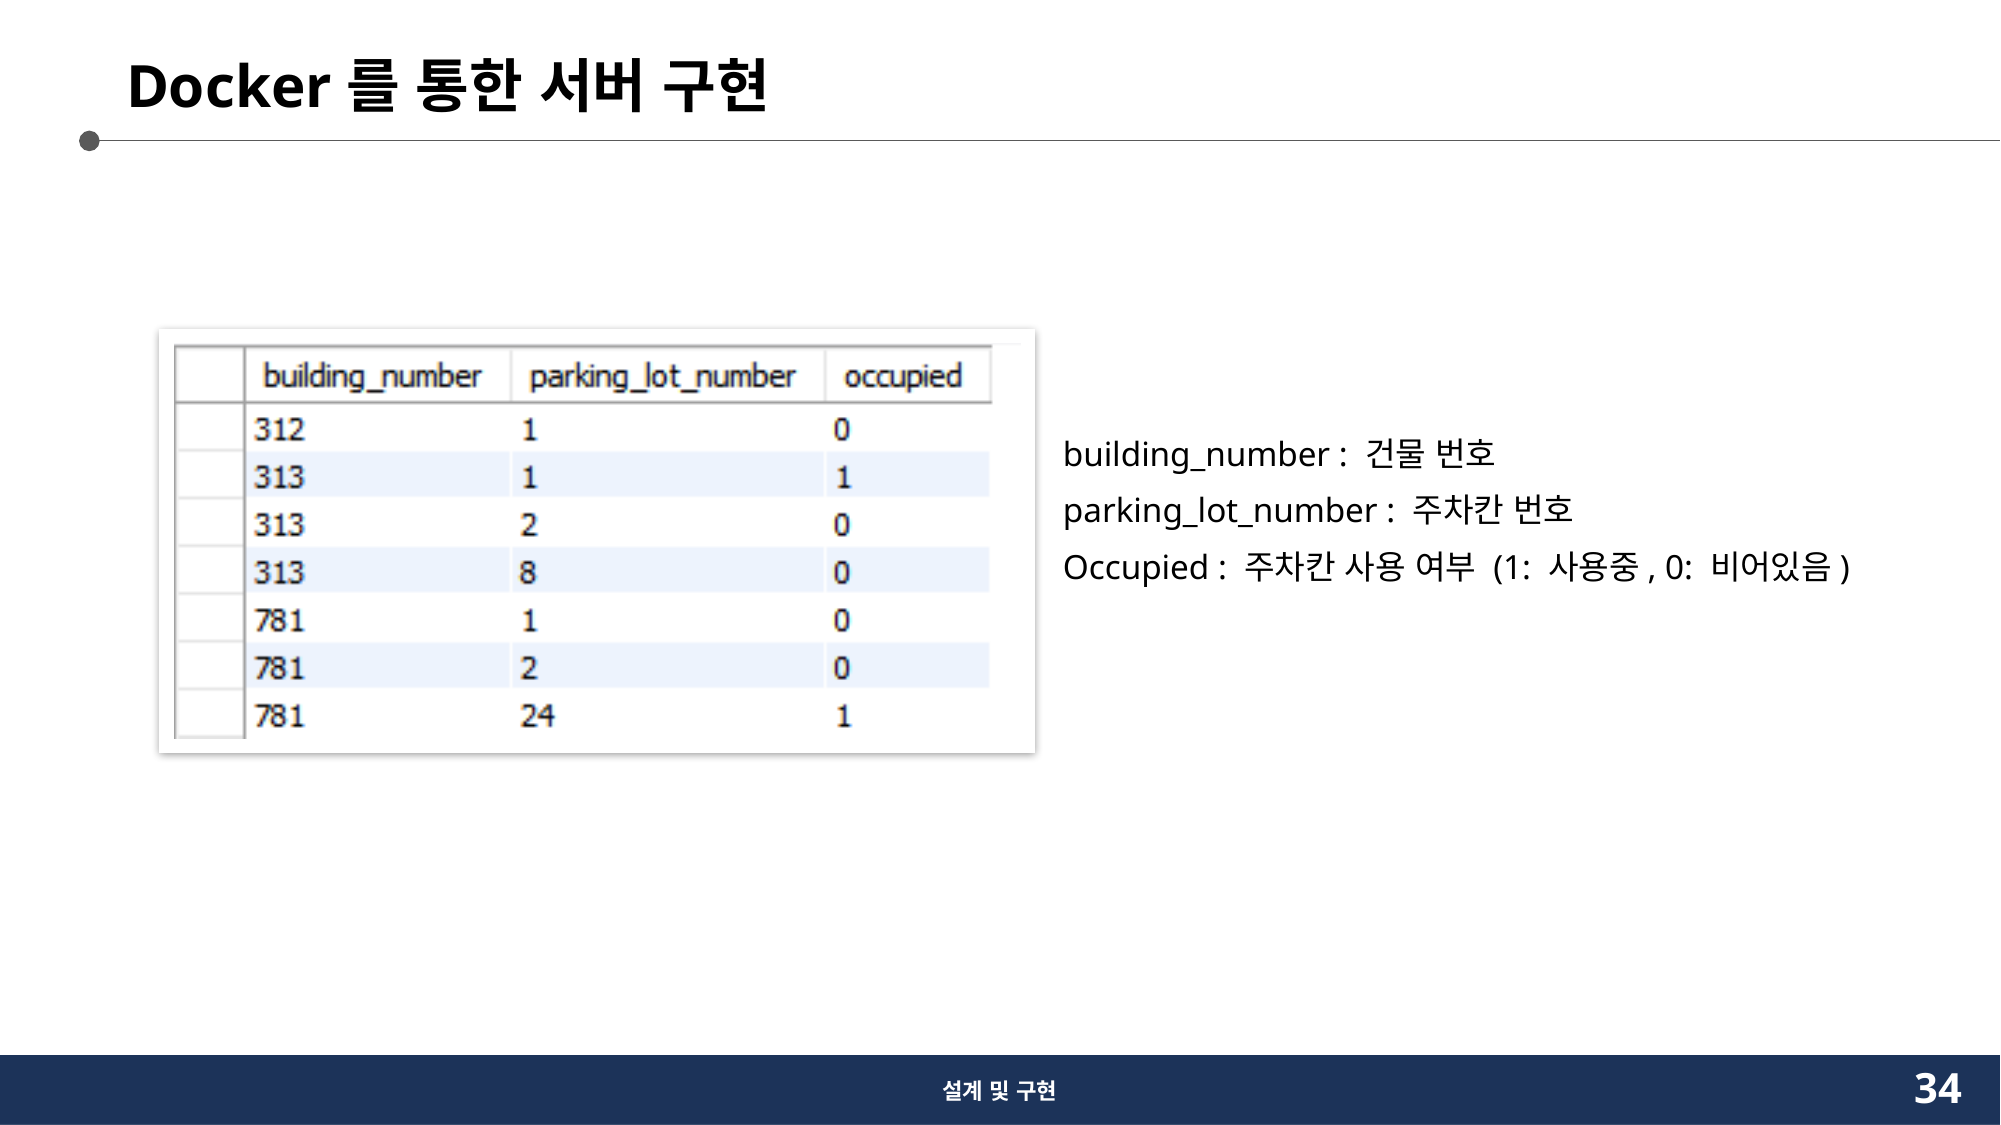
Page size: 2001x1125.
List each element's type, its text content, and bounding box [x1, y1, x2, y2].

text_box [0, 1055, 2000, 1125]
text_box building_number : 건물 번호 parking_lot_number : 주차칸 번호 Occupied : 주차칸 사용 여부 (1: 사용중, 0: 비어있음) [1047, 429, 1895, 668]
picture [174, 343, 1021, 739]
text_box Docker를 통한 서버 구현 [111, 22, 1753, 128]
